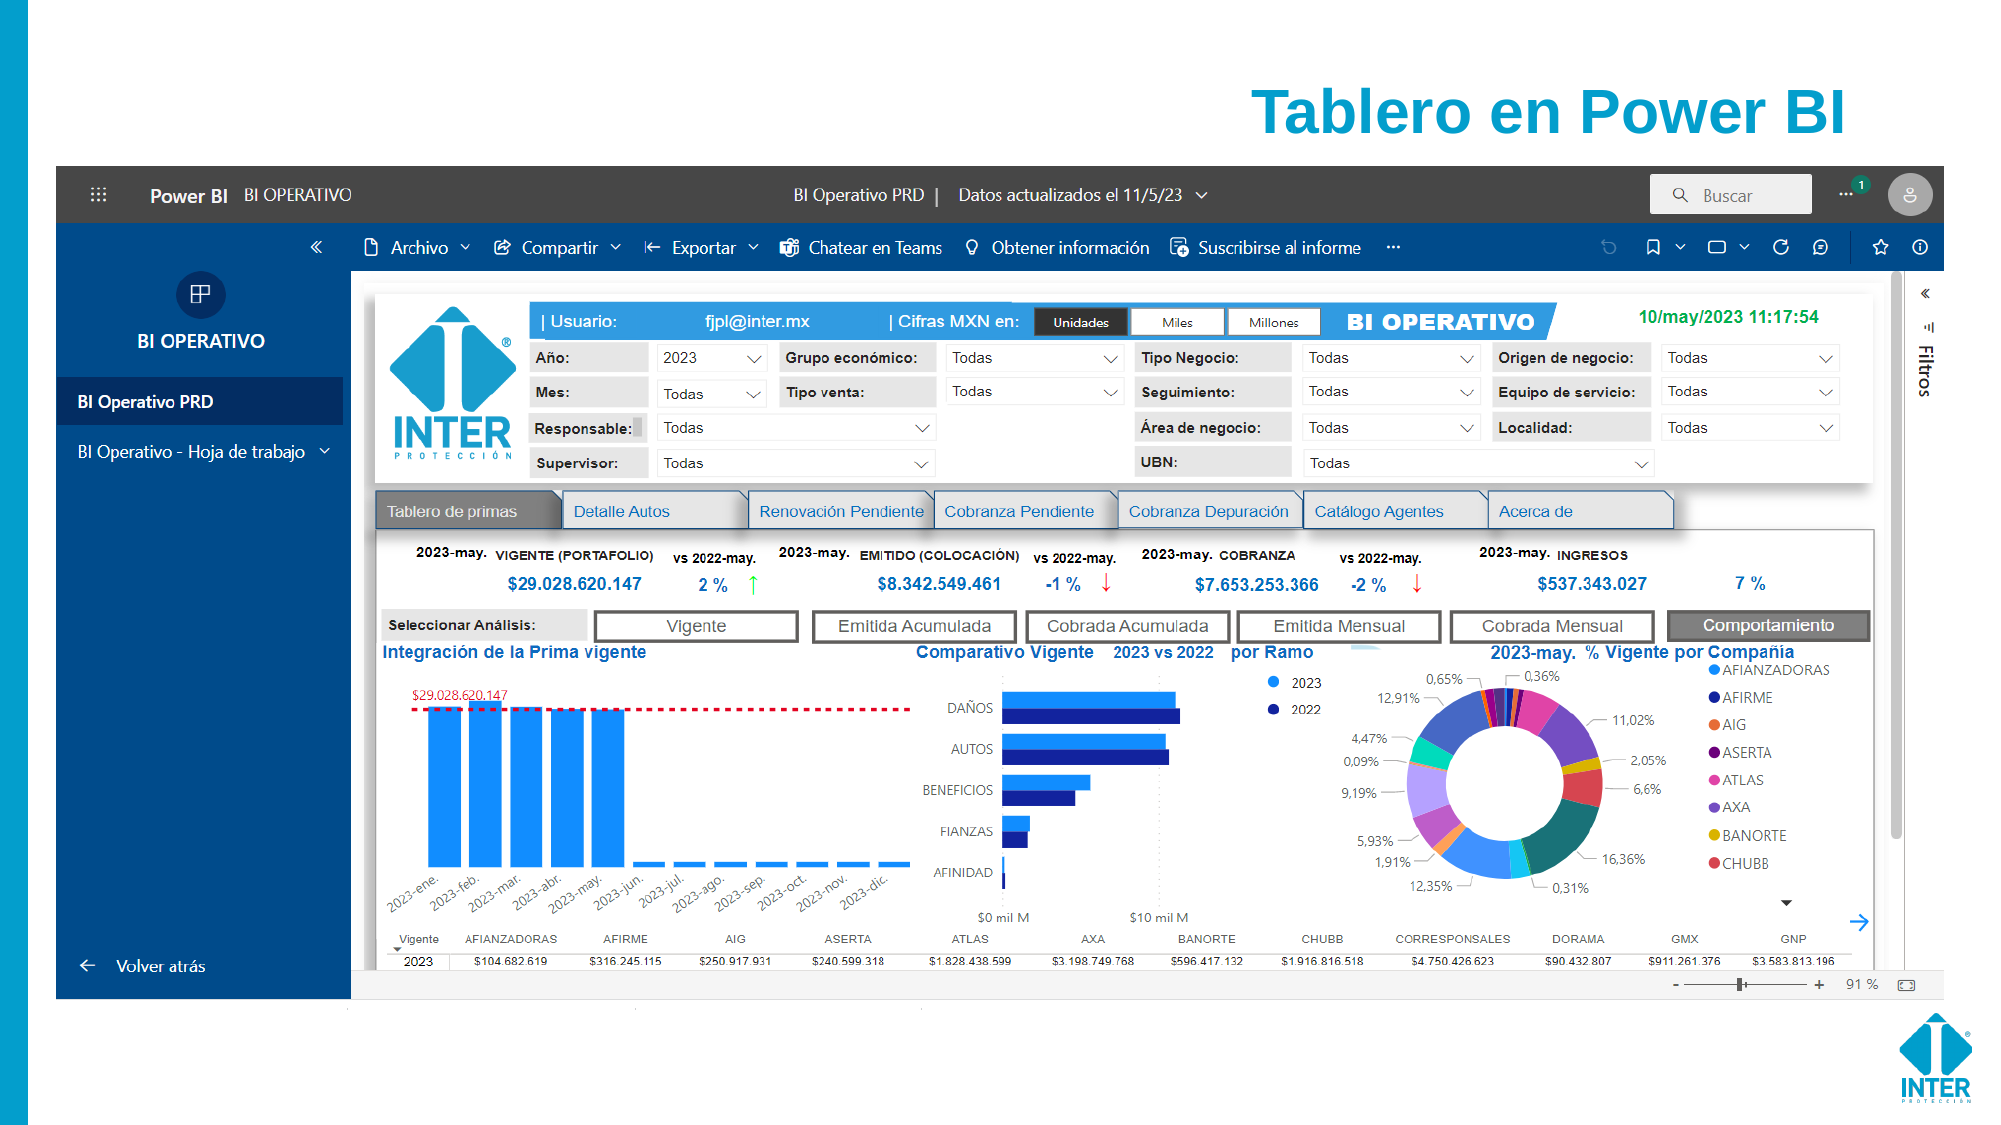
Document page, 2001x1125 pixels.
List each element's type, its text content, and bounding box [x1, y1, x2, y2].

title Tablero en Power BI [137, 59, 1863, 166]
picture [56, 166, 1944, 1010]
